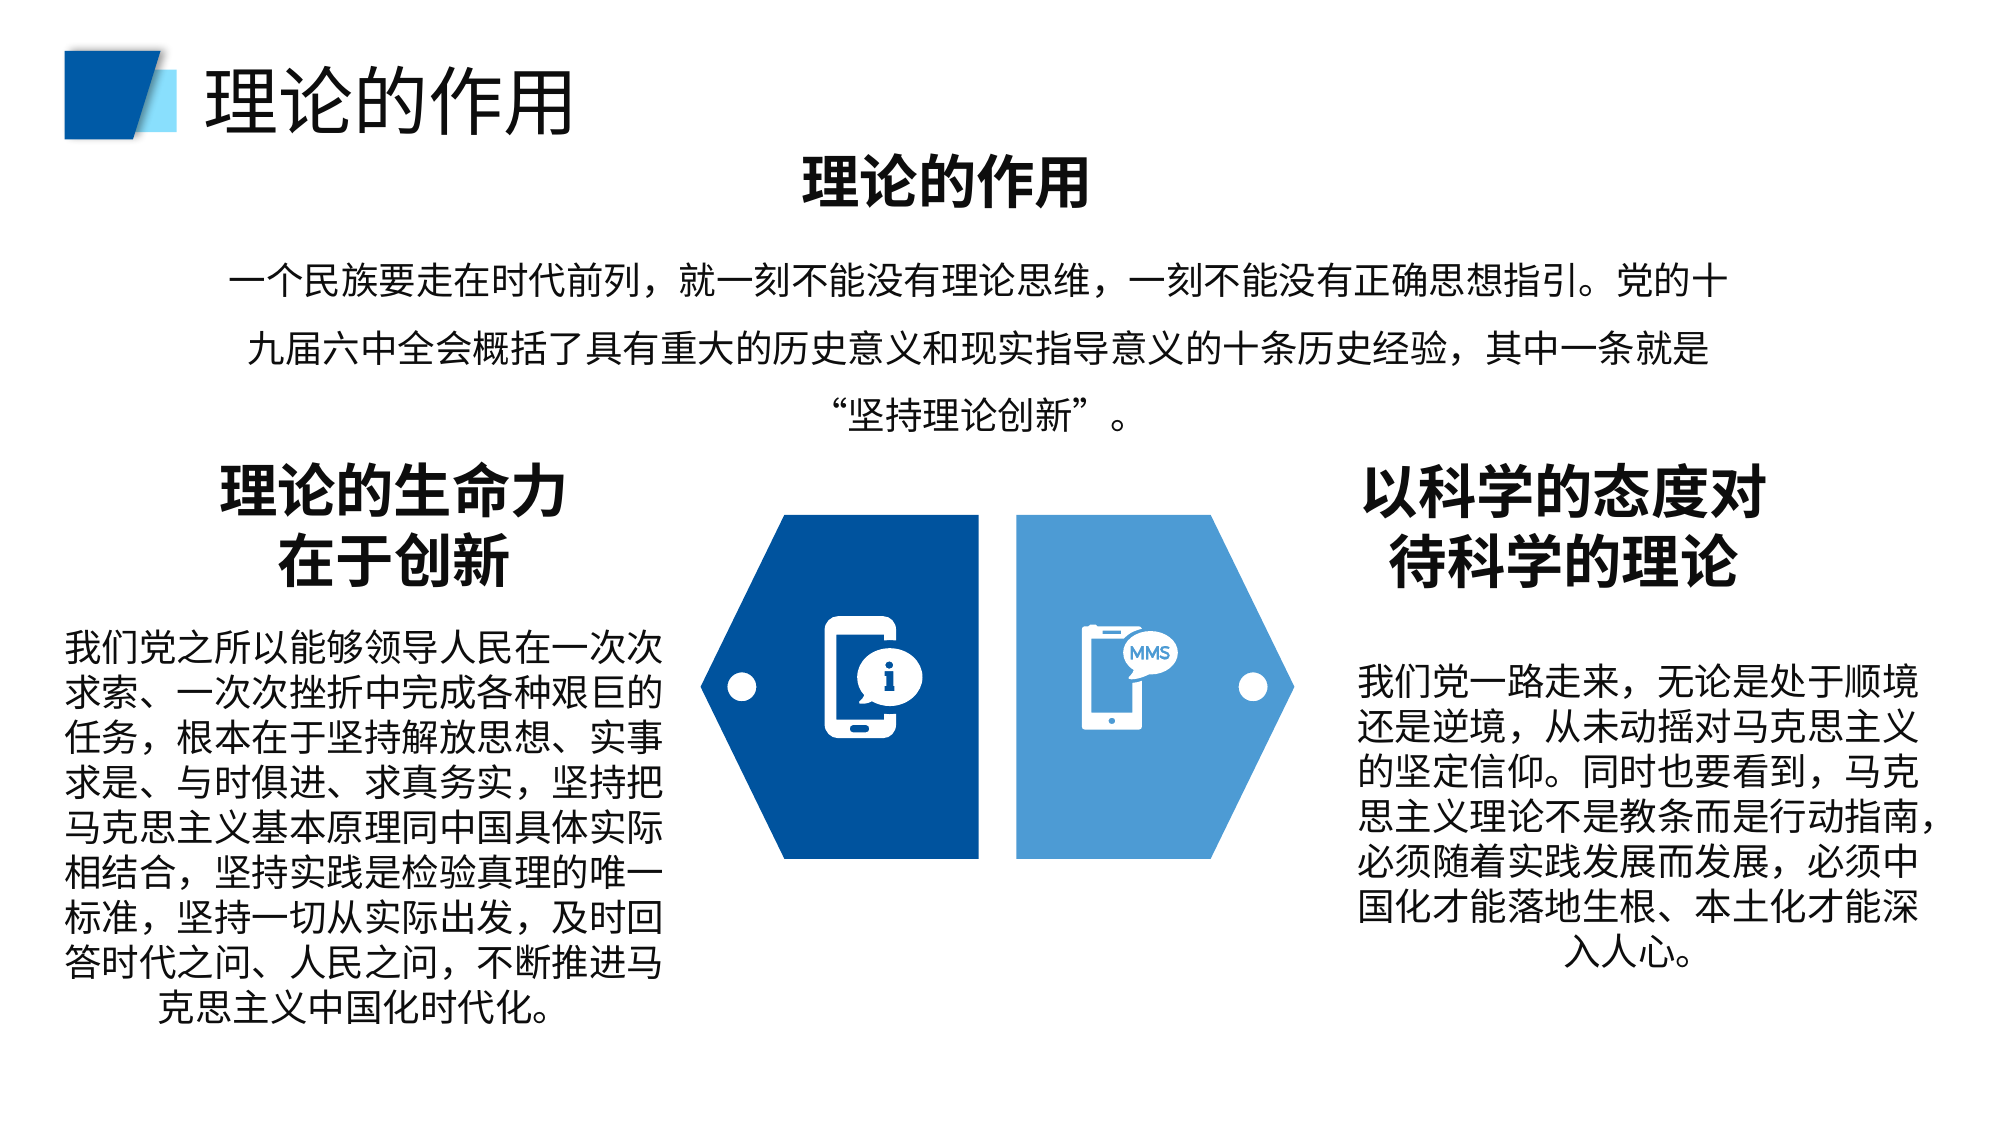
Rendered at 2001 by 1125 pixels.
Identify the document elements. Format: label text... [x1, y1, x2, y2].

text_box 理论的生命力在于创新 [202, 446, 587, 602]
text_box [700, 514, 1295, 859]
text_box 理论的作用 [189, 47, 594, 152]
text_box 我们党之所以能够领导人民在一次次求索、一次次挫折中完成各种艰巨的任务，根本在于坚持解放思想、实事求是、与时俱进、求真务实，坚持把马克思主义基本原理同中国具体实际相结合，坚持实践是检验真理的唯一标准，坚持一切从实际出发，及时回答时代之问、人民之问，不断推进马克思主义中国化时代化。 [38, 616, 690, 1036]
text_box 理论的作用 [787, 137, 1109, 222]
text_box 我们党一路走来，无论是处于顺境还是逆境，从未动摇对马克思主义的坚定信仰。同时也要看到，马克思主义理论不是教条而是行动指南，必须随着实践发展而发展，必须中国化才能落地生根、本土化才能深入人心。 [1331, 650, 1945, 980]
text_box 一个民族要走在时代前列，就一刻不能没有理论思维，一刻不能没有正确思想指引。党的十九届六中全会概括了具有重大的历史意义和现实指导意义的十条历史经验，其中一条就是“坚持理论创新”。 [197, 227, 1760, 445]
text_box 以科学的态度对待科学的理论 [1323, 447, 1805, 603]
